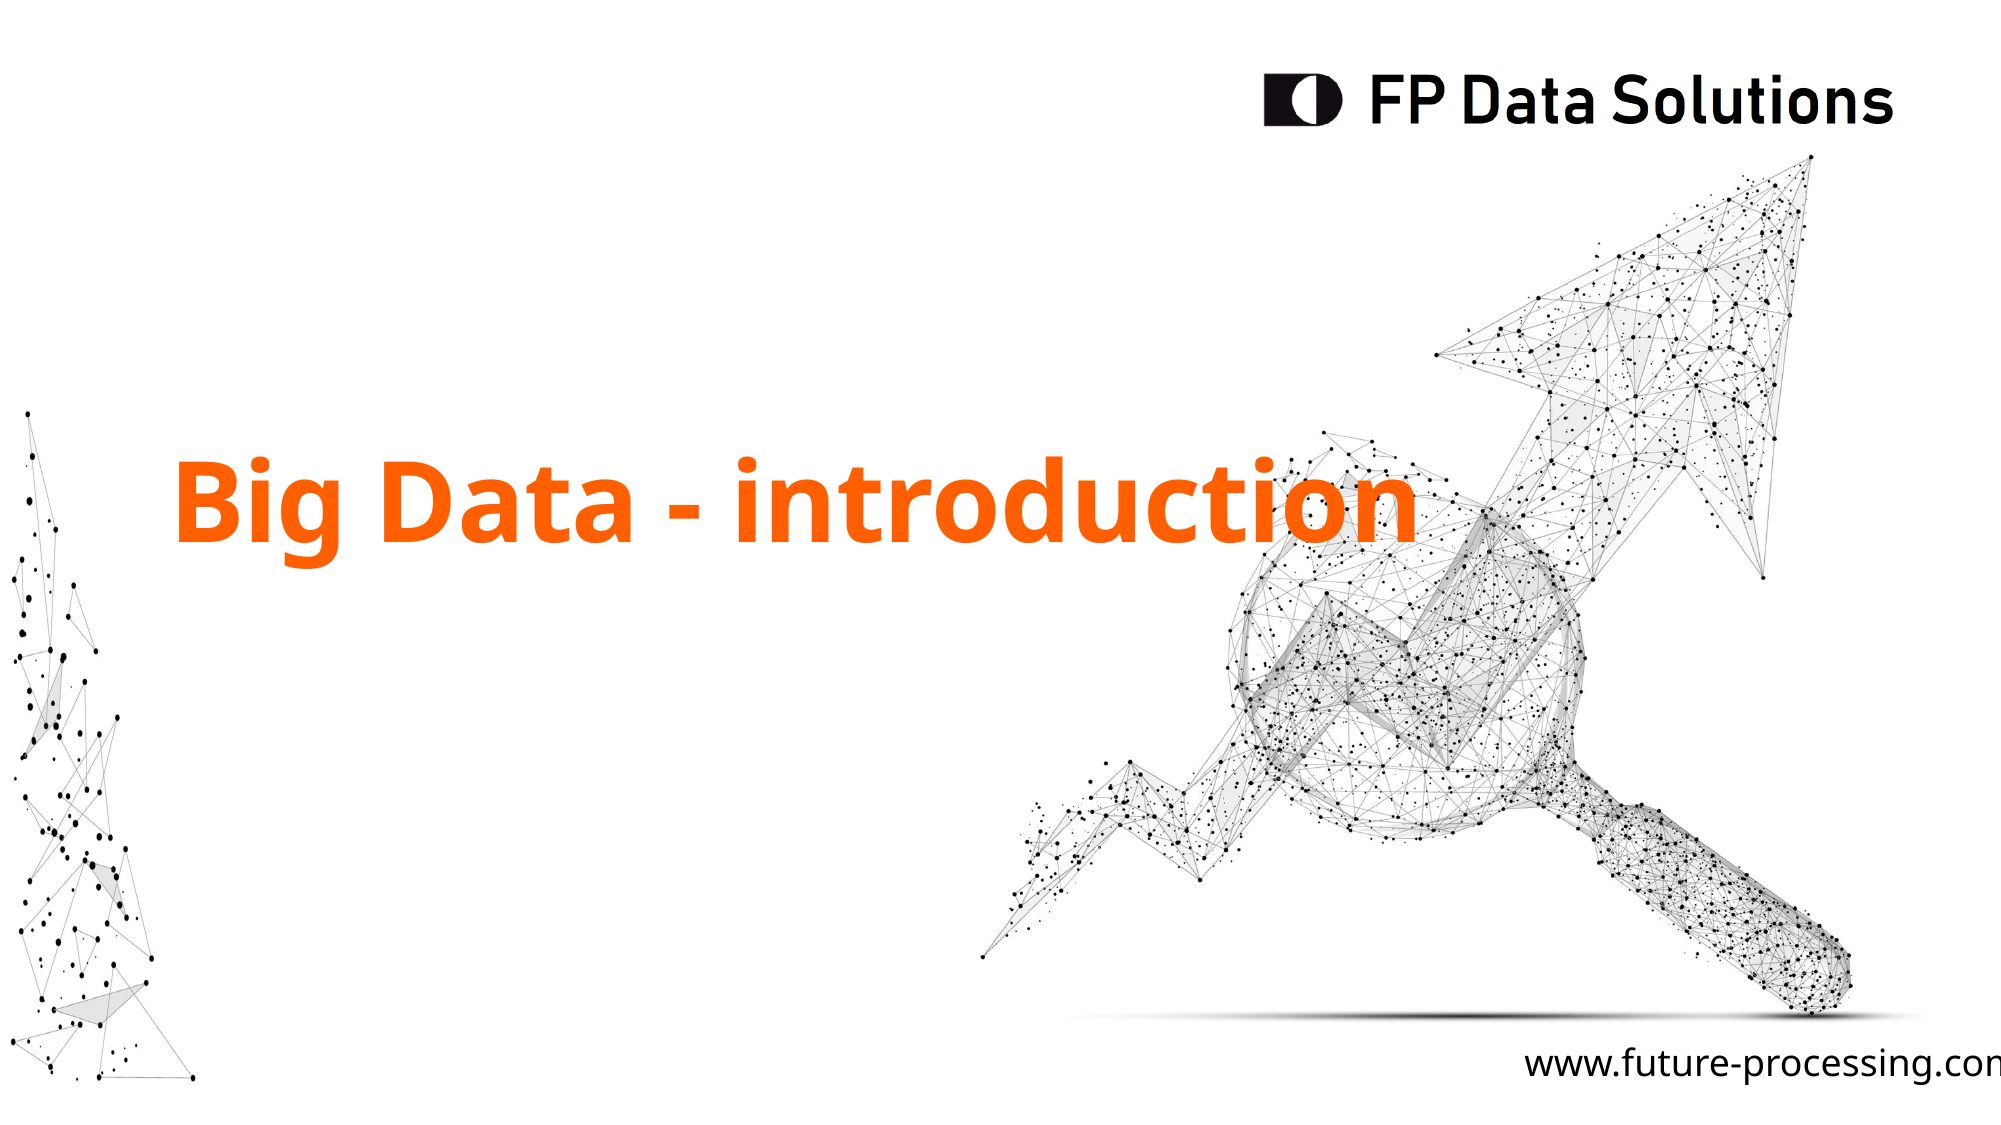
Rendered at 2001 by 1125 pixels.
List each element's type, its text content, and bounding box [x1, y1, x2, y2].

picture [0, 398, 205, 1093]
list Big Data - introduction [154, 437, 1565, 596]
picture [1257, 64, 1898, 133]
picture [965, 147, 1957, 1032]
